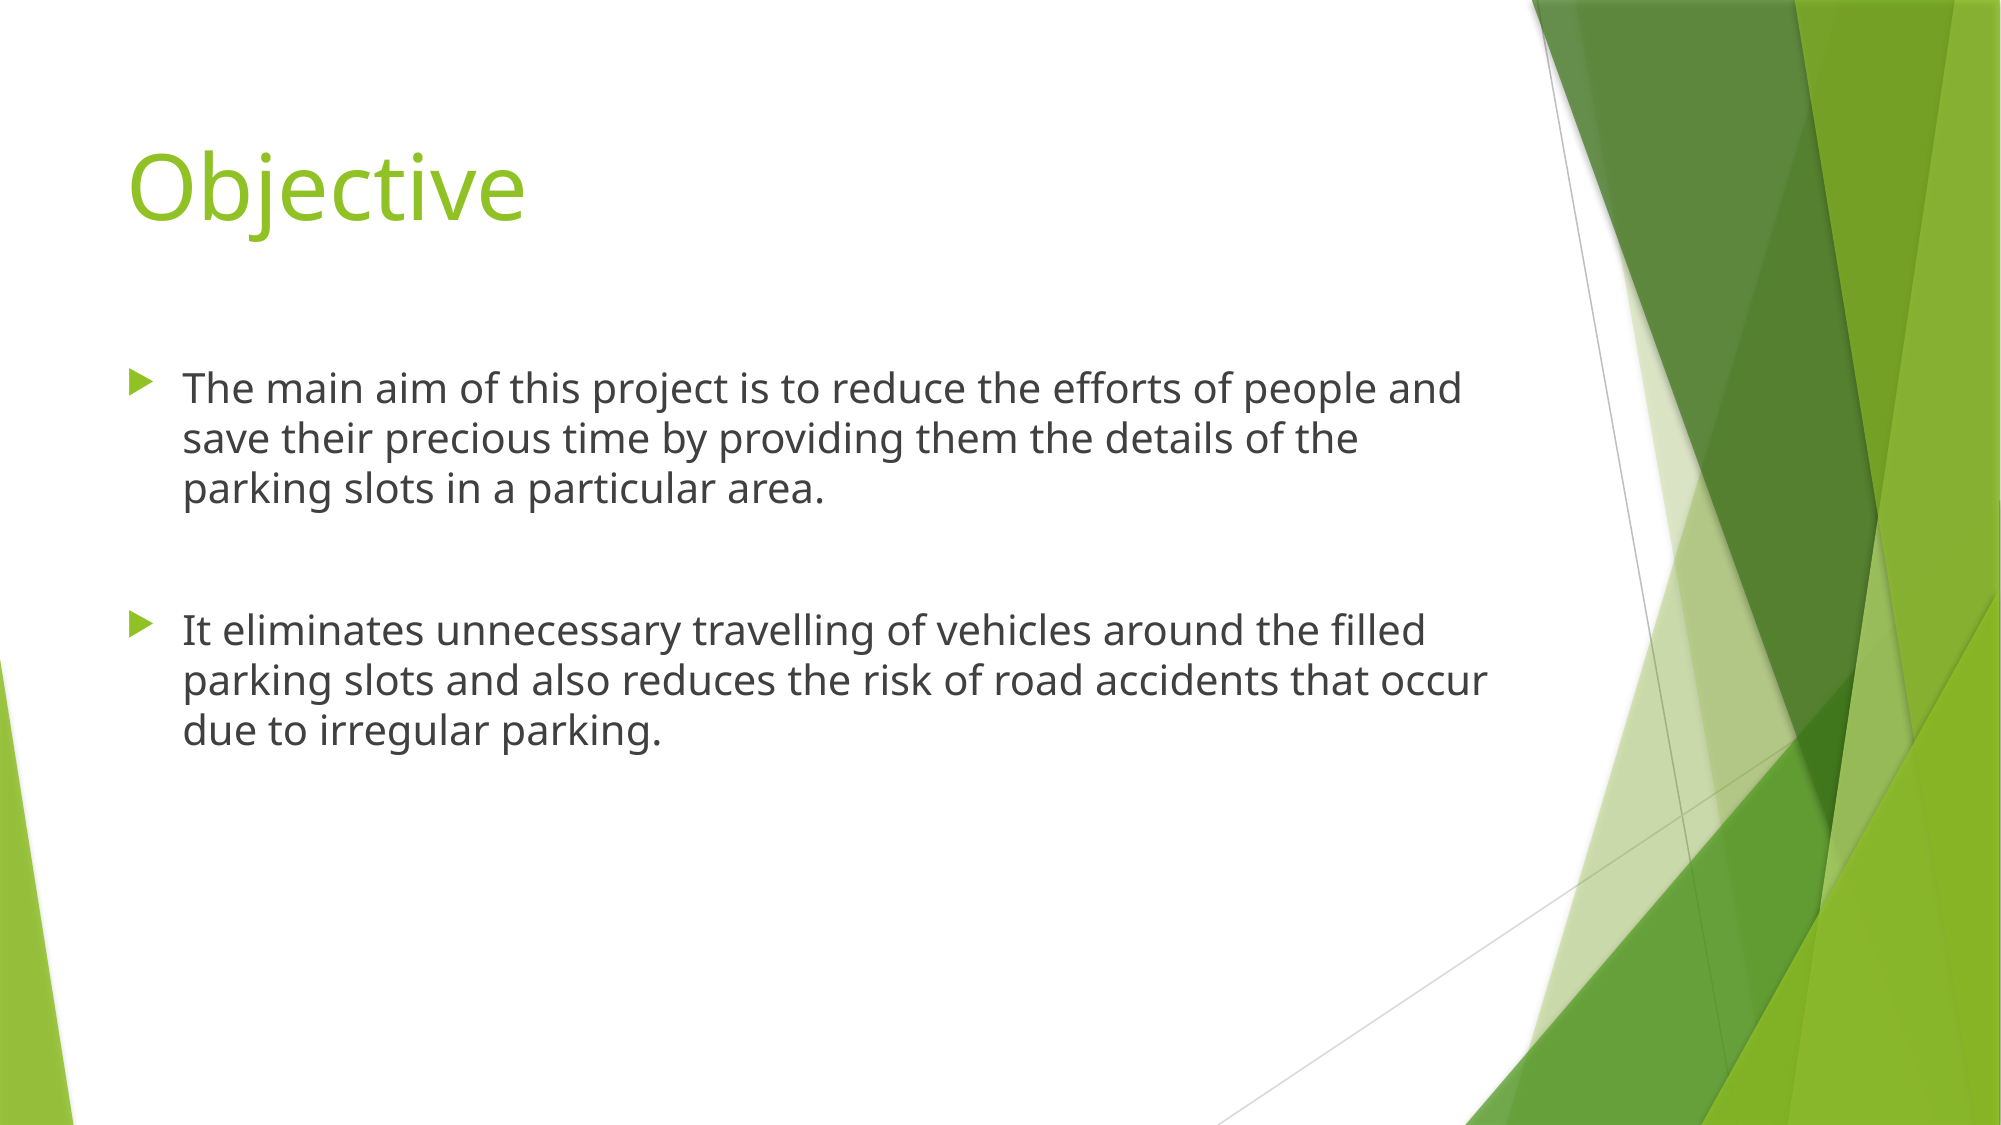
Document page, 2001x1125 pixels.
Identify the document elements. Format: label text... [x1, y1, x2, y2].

title Objective [111, 121, 1522, 338]
list The main aim of this project is to reduce the efforts of people and save their precious time by providing them the details of the parking slots in a particular area. It eliminates unnecessary travelling of vehicles around the filled parking slots and also reduces the risk of road accidents that occur due to irregular parking. [111, 354, 1522, 992]
